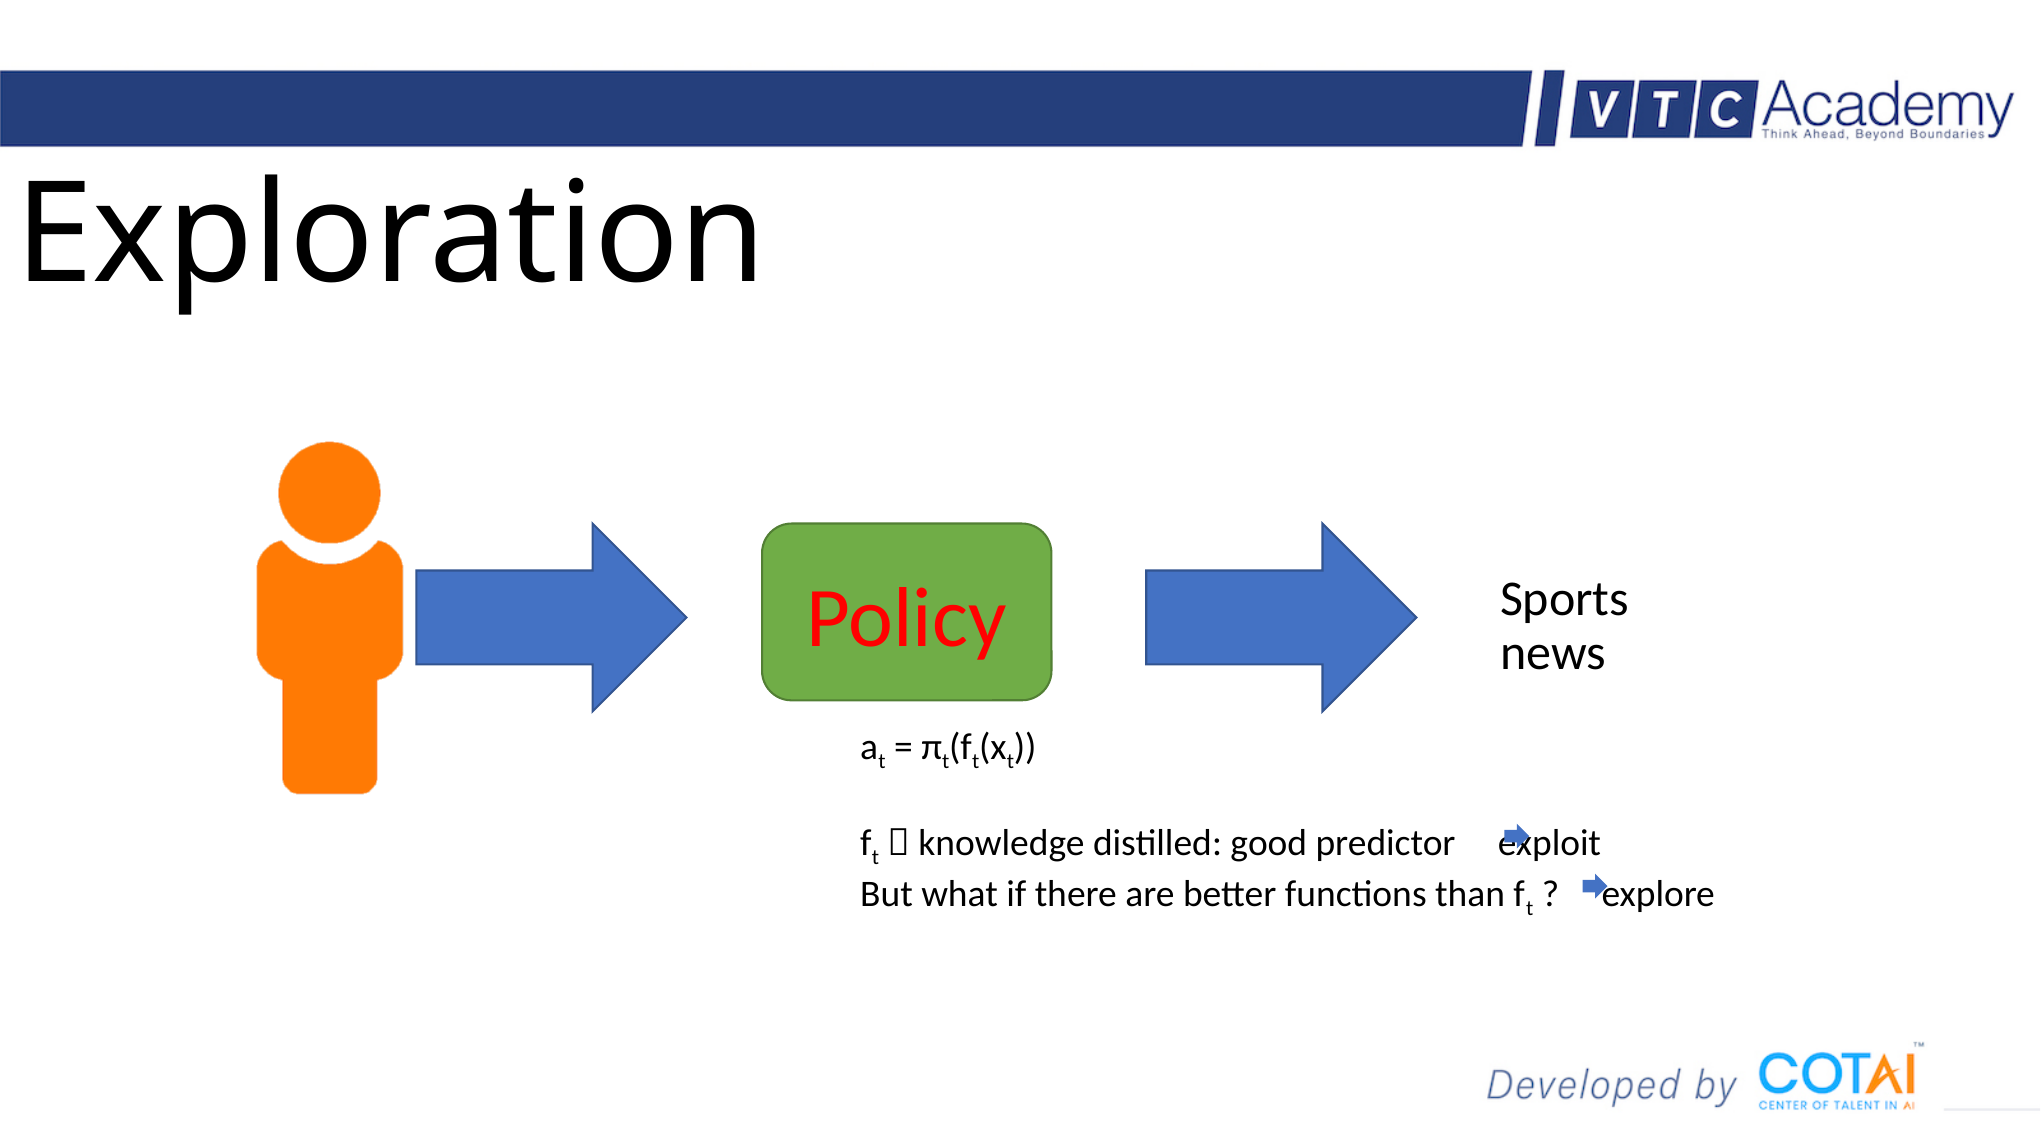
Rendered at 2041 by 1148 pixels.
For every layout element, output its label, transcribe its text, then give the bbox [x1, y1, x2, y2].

title Exploration [0, 160, 1951, 312]
text_box [1145, 521, 1418, 714]
text_box [552, 521, 688, 714]
picture [0, 0, 2041, 1148]
text_box Policy [761, 522, 1053, 702]
text_box Sports news [1470, 548, 1683, 705]
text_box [818, 714, 1758, 912]
